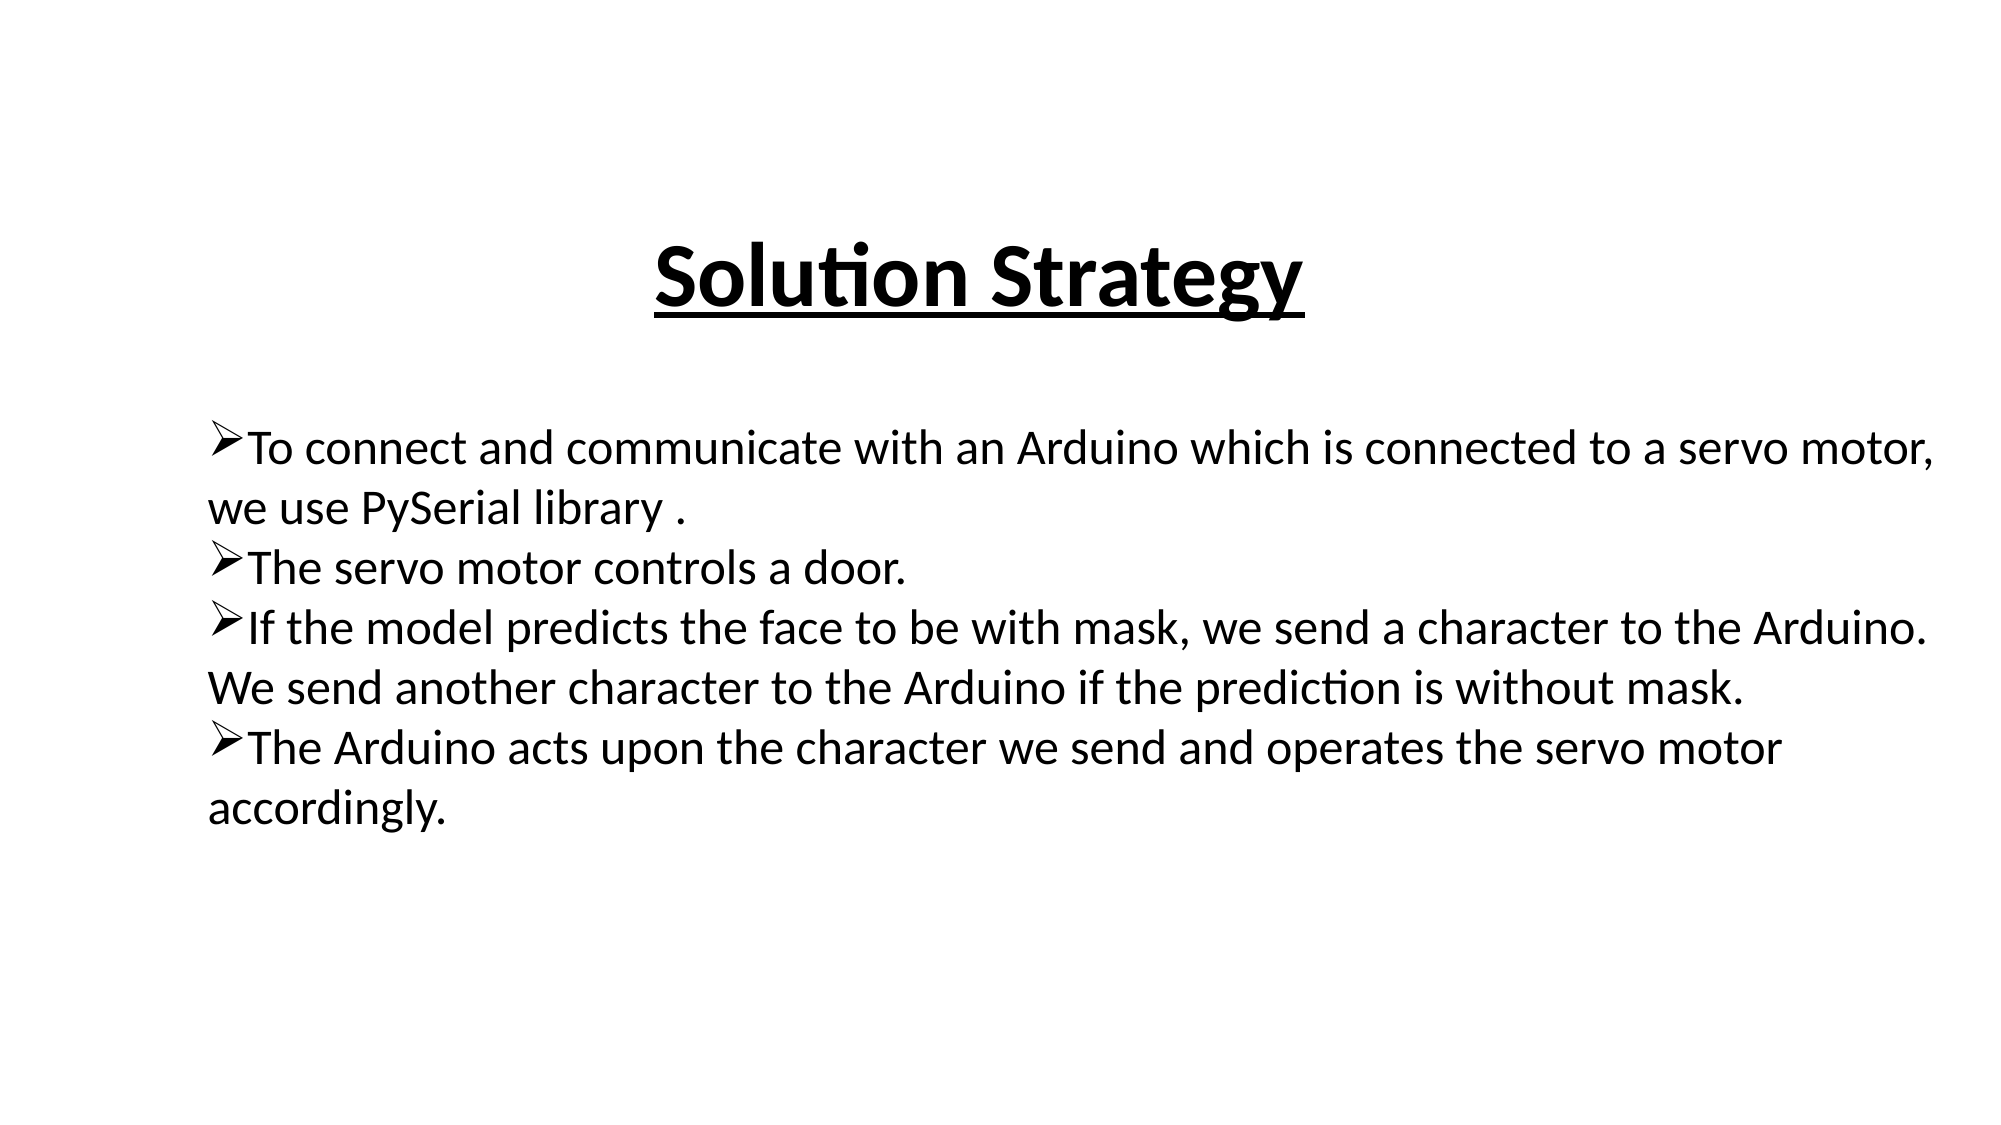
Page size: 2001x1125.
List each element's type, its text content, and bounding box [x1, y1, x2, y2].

text_box Solution Strategy [117, 219, 1843, 377]
text_box To connect and communicate with an Arduino which is connected to a servo motor, we use PySerial library . The servo motor controls a door. If the model predicts the face to be with mask, we send a character to the Arduino. We send another character to the Arduino if the prediction is without mask. The Arduino acts upon the character we send and operates the servo motor accordingly. [192, 407, 2000, 902]
